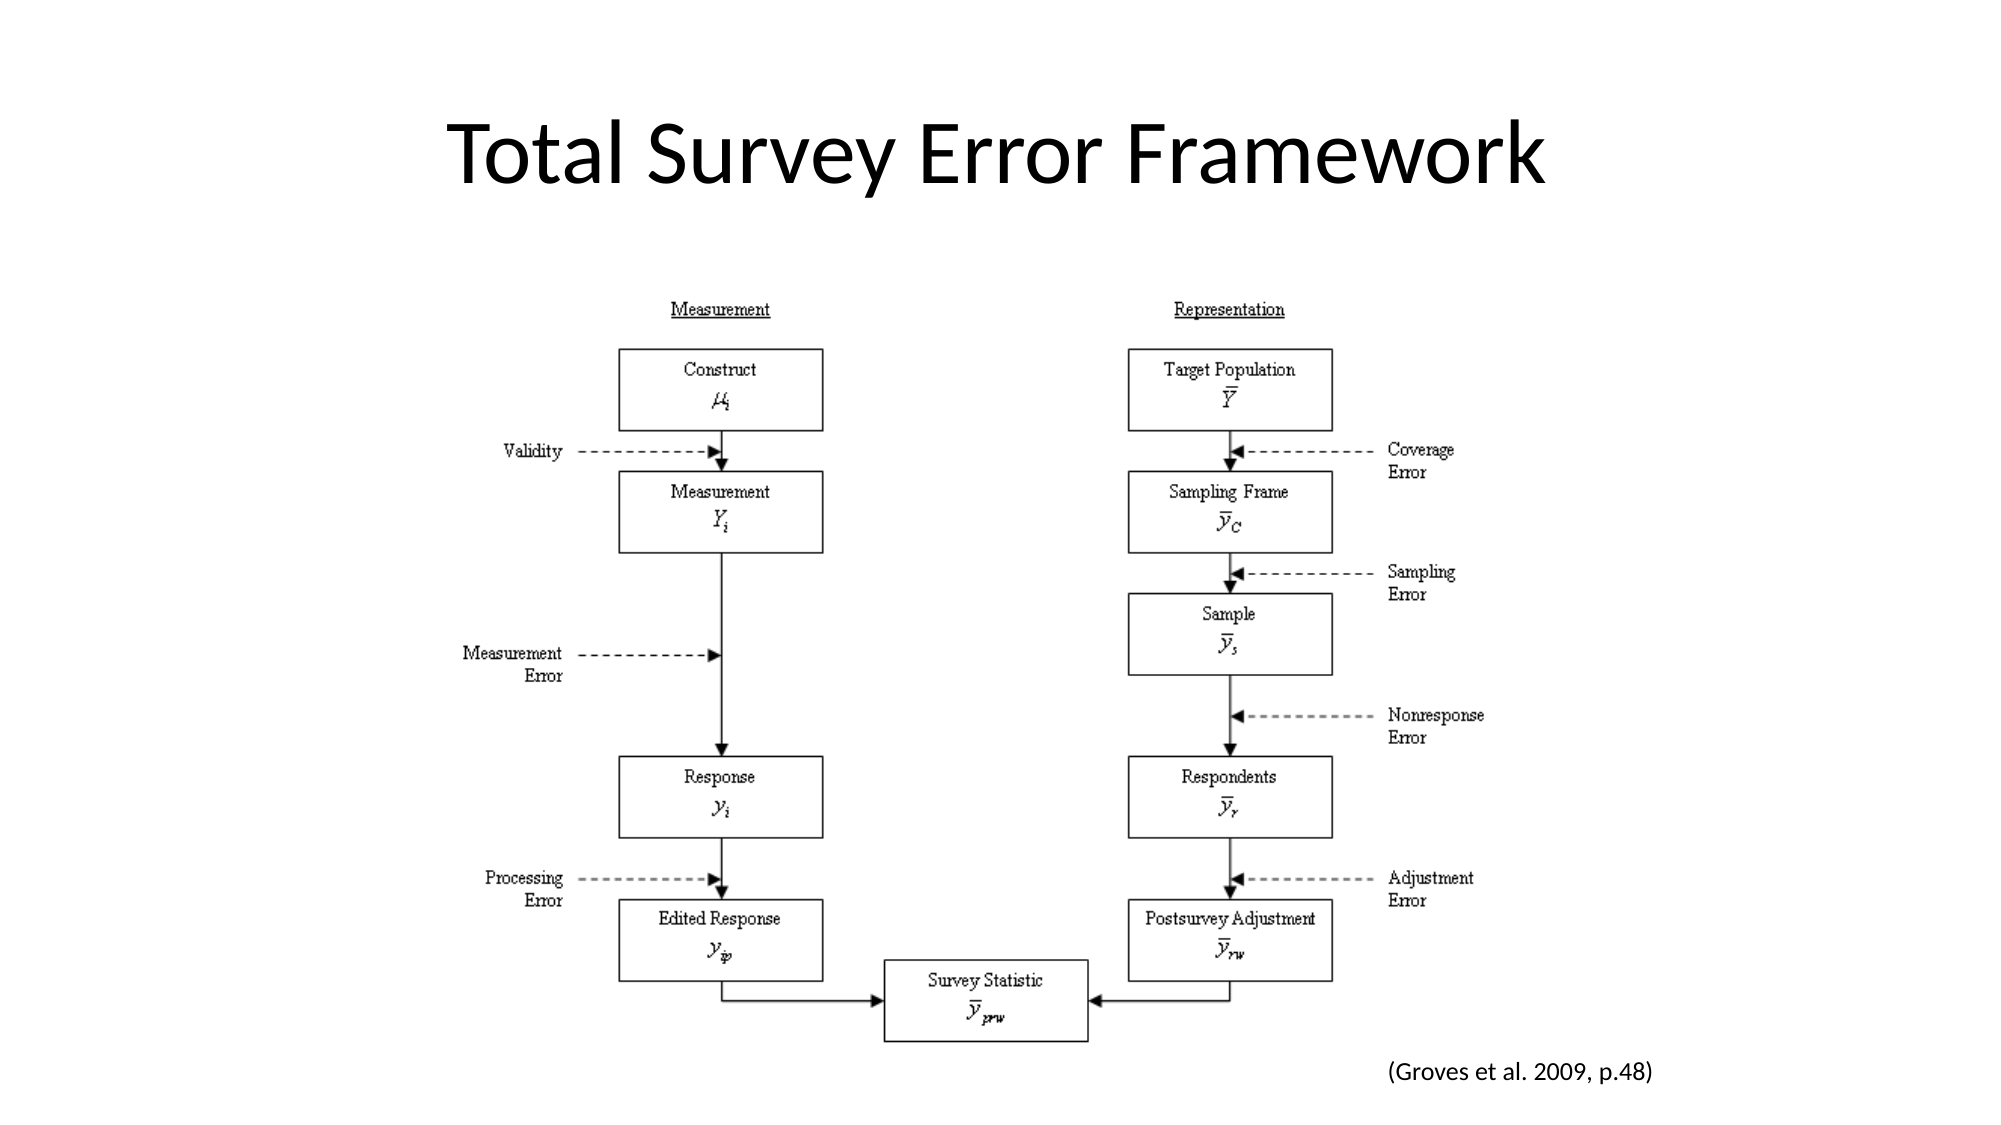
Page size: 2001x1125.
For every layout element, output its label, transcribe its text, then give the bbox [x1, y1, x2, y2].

text_box (Groves et al. 2009, p.48) [1271, 1046, 1669, 1093]
title Total Survey Error Framework [326, 62, 1669, 232]
picture [459, 296, 1496, 1047]
